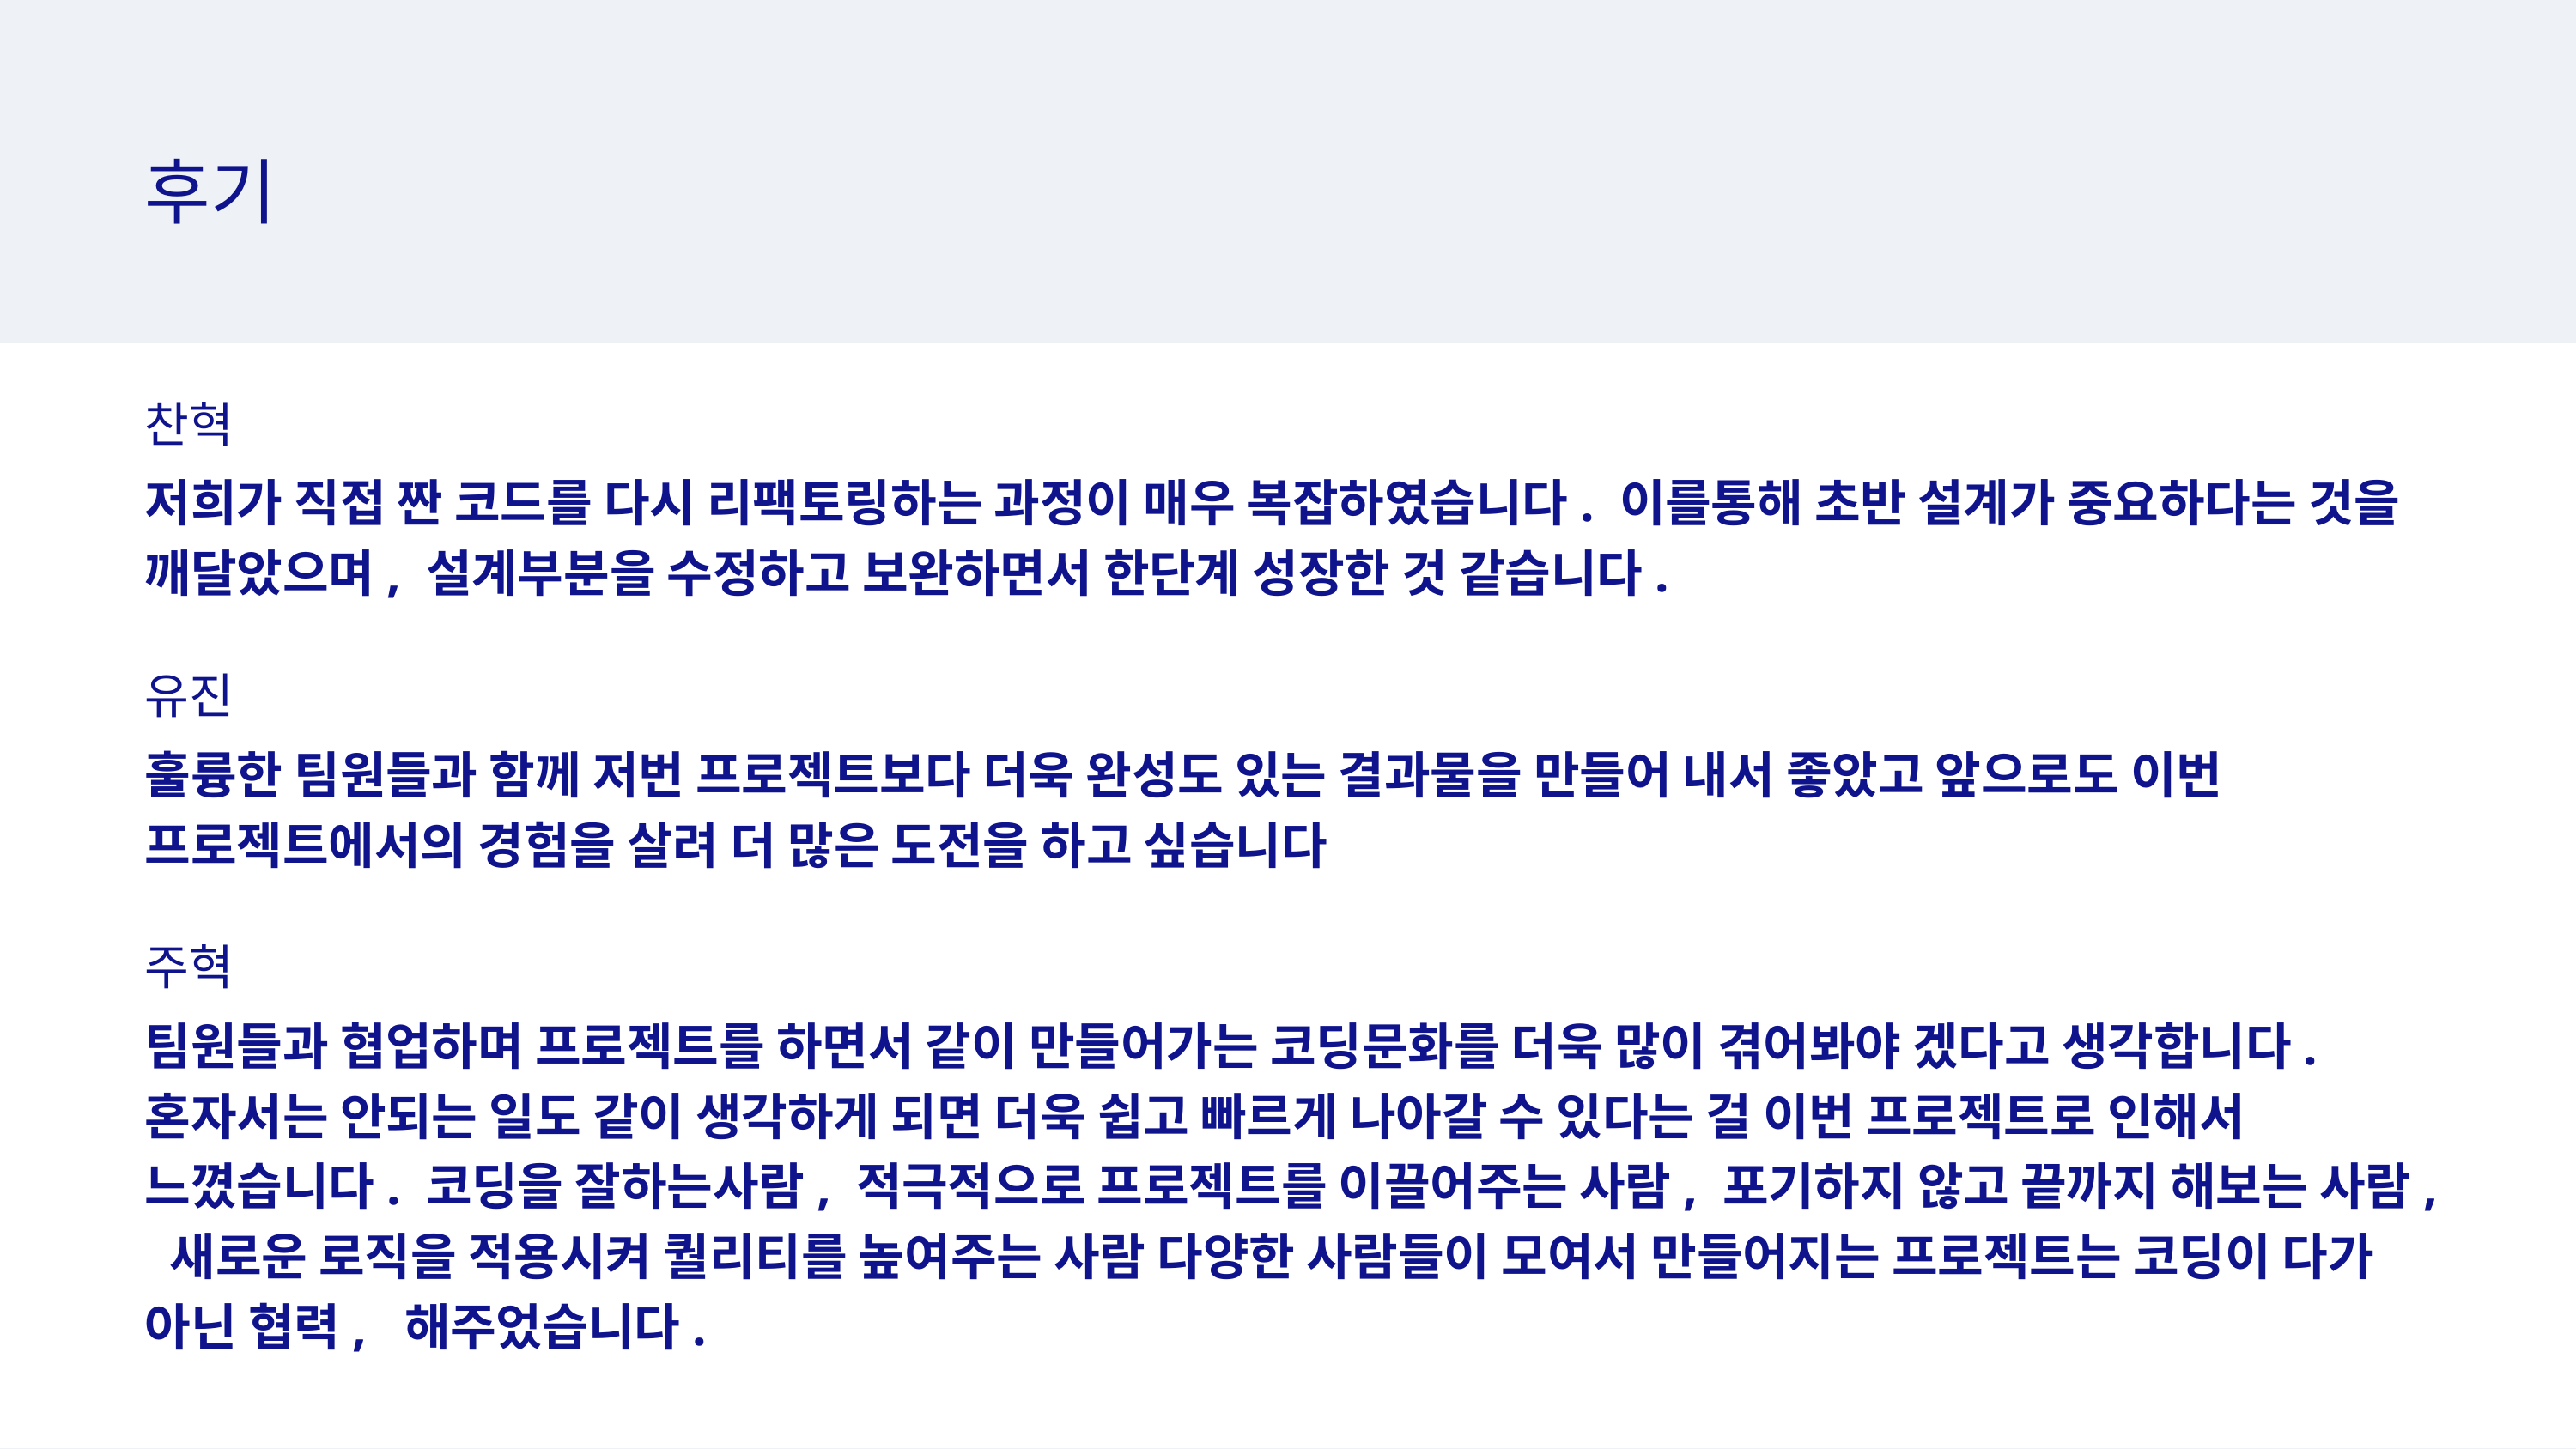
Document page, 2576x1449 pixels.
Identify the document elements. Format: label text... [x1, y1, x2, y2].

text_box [0, 343, 2576, 1449]
text_box 후기 [144, 142, 1844, 233]
